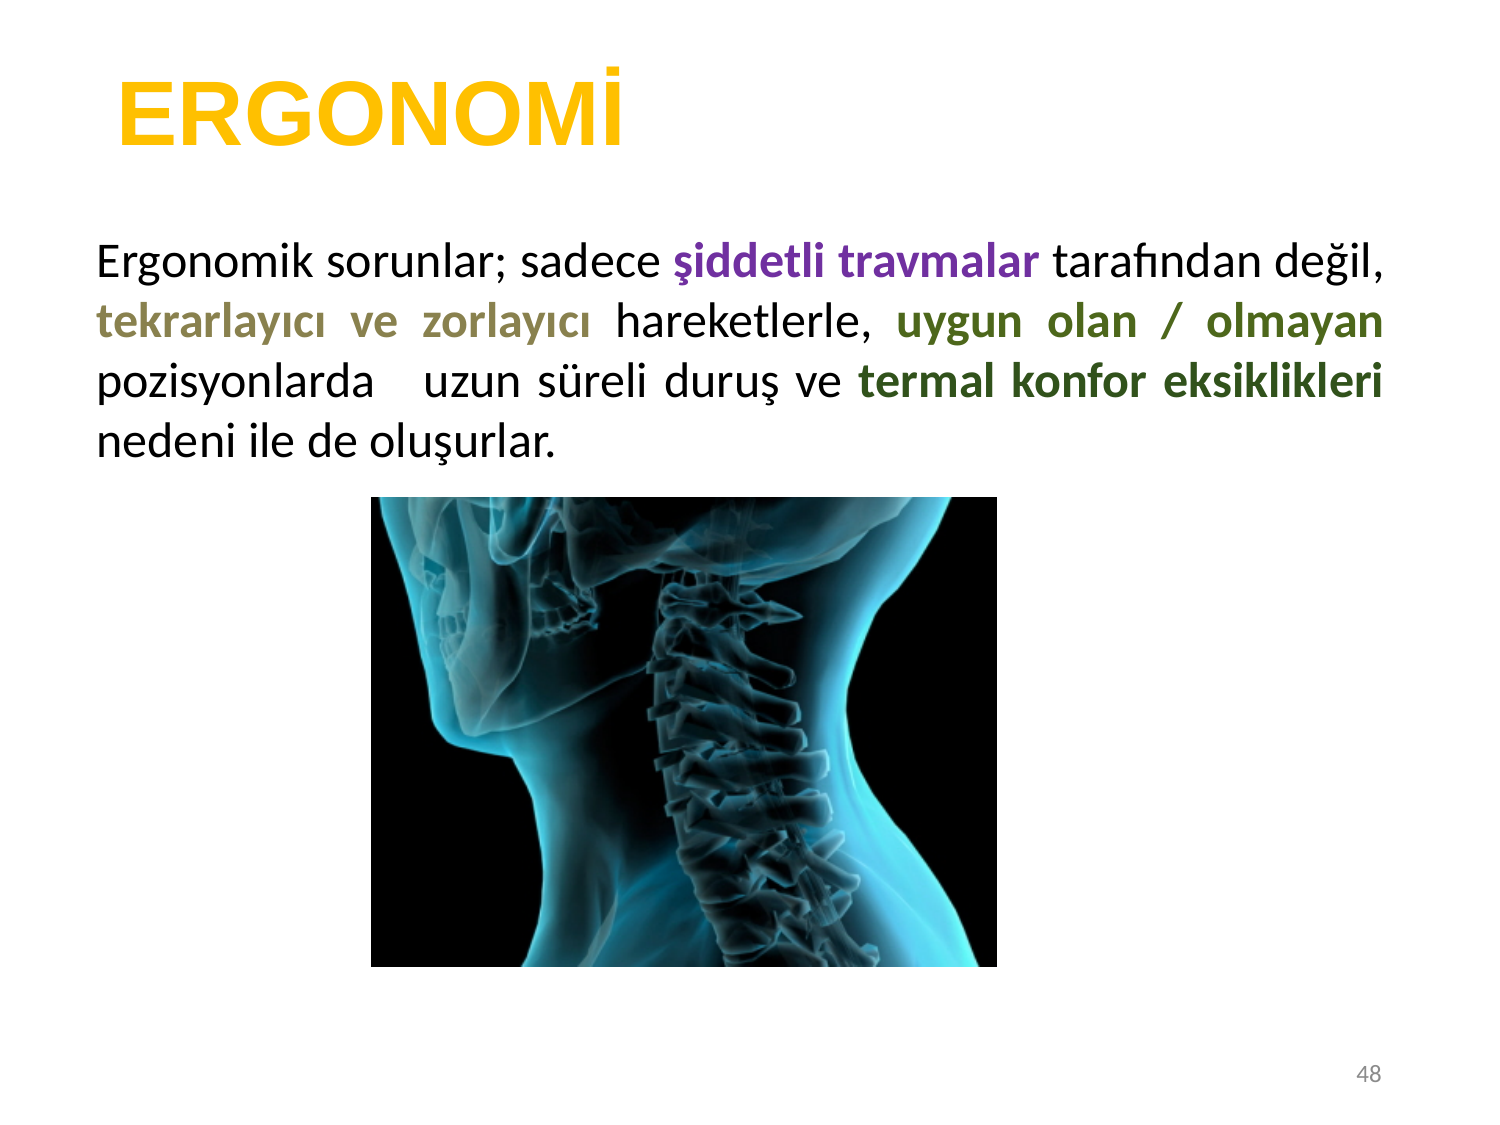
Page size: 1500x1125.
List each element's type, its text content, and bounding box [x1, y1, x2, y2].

slide_number 48 [1059, 1042, 1397, 1103]
text_box ERGONOMİ [58, 46, 685, 172]
picture [371, 497, 997, 967]
text_box Ergonomik sorunlar; sadece şiddetli travmalar tarafından değil, tekrarlayıcı ve zorlayıcı hareketlerle, uygun olan / olmayan pozisyonlarda uzun süreli duruş ve termal konfor eksiklikleri nedeni ile de oluşurlar. [81, 219, 1400, 455]
